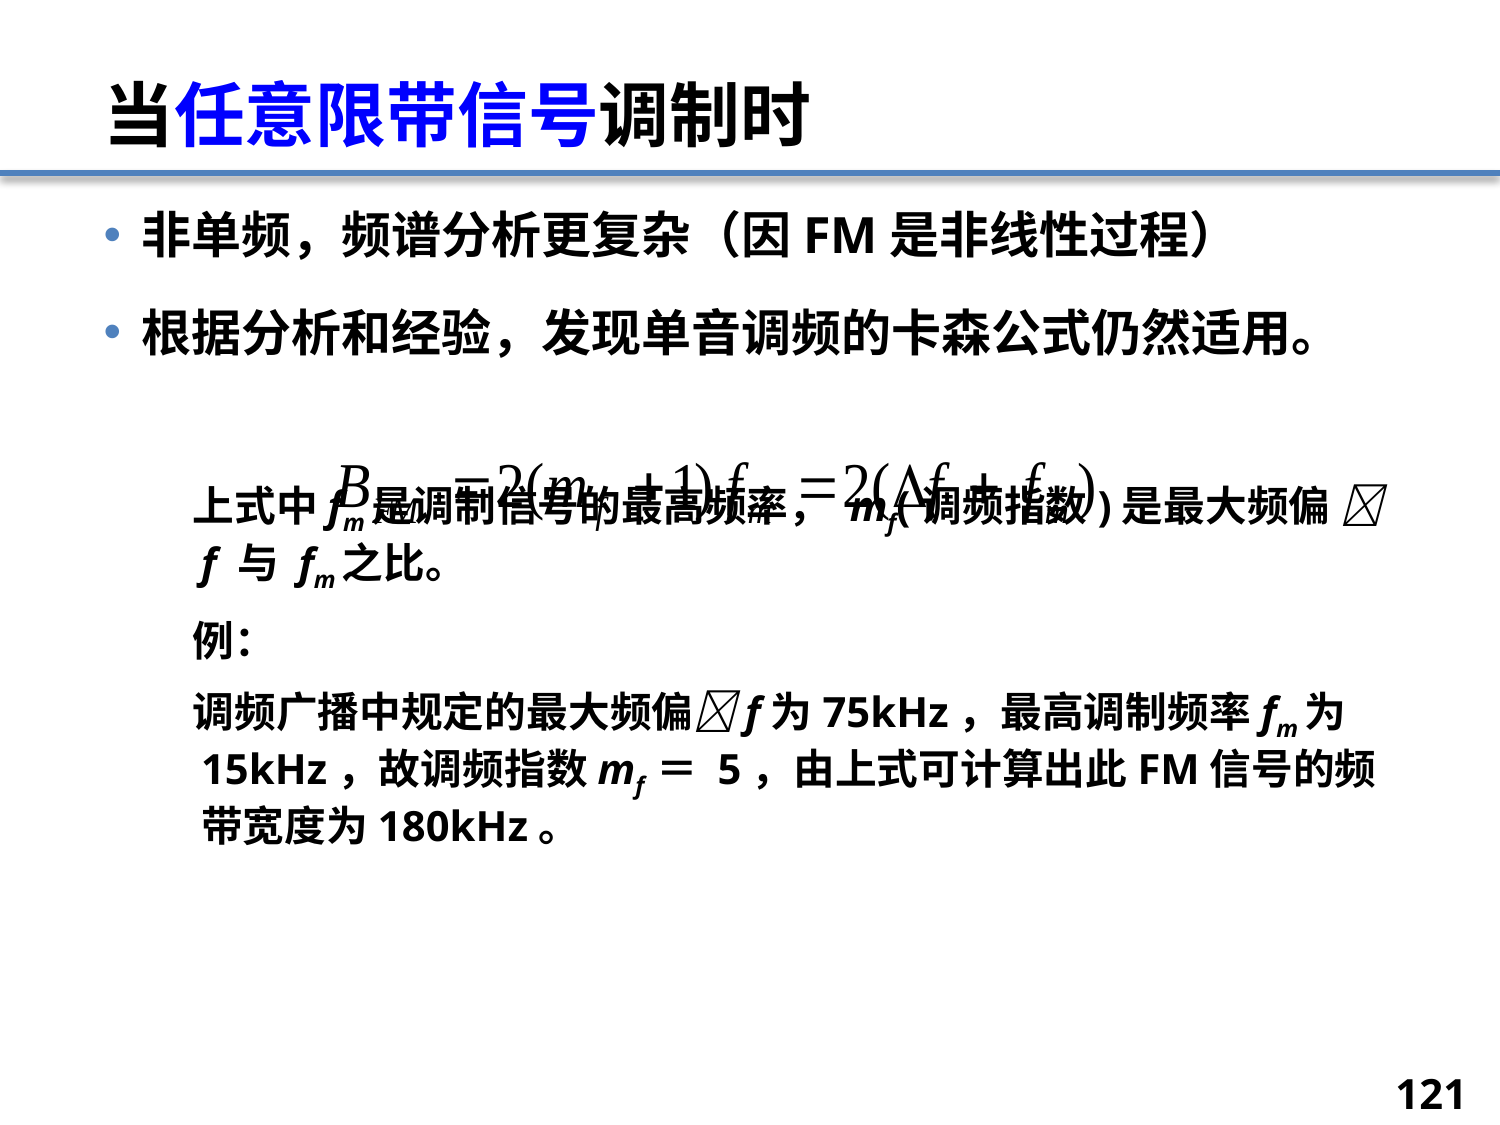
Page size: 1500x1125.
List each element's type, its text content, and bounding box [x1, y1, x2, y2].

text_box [324, 443, 1106, 545]
title 当任意限带信号调制时 [88, 30, 1412, 164]
slide_number 121 [1379, 1075, 1483, 1118]
list 非单频，频谱分析更复杂（因FM是非线性过程） 根据分析和经验，发现单音调频的卡森公式仍然适用。 上式中fm是调制信号的最高频率， mf(调频指数)是最大频偏 f 与 fm之比。 例： 调频广播中规定的最大频偏f为75kHz，最高调制频率fm为15kHz，故调频指数mf ＝ 5，由上式可计算出此FM信号的频带宽度为180kHz。 [88, 196, 1412, 544]
list 非单频，频谱分析更复杂（因FM是非线性过程） 根据分析和经验，发现单音调频的卡森公式仍然适用。 上式中fm是调制信号的最高频率， mf(调频指数)是最大频偏 f 与 fm之比。 例： 调频广播中规定的最大频偏f为75kHz，最高调制频率fm为15kHz，故调频指数mf ＝ 5，由上式可计算出此FM信号的频带宽度为180kHz。 [88, 545, 1412, 1083]
